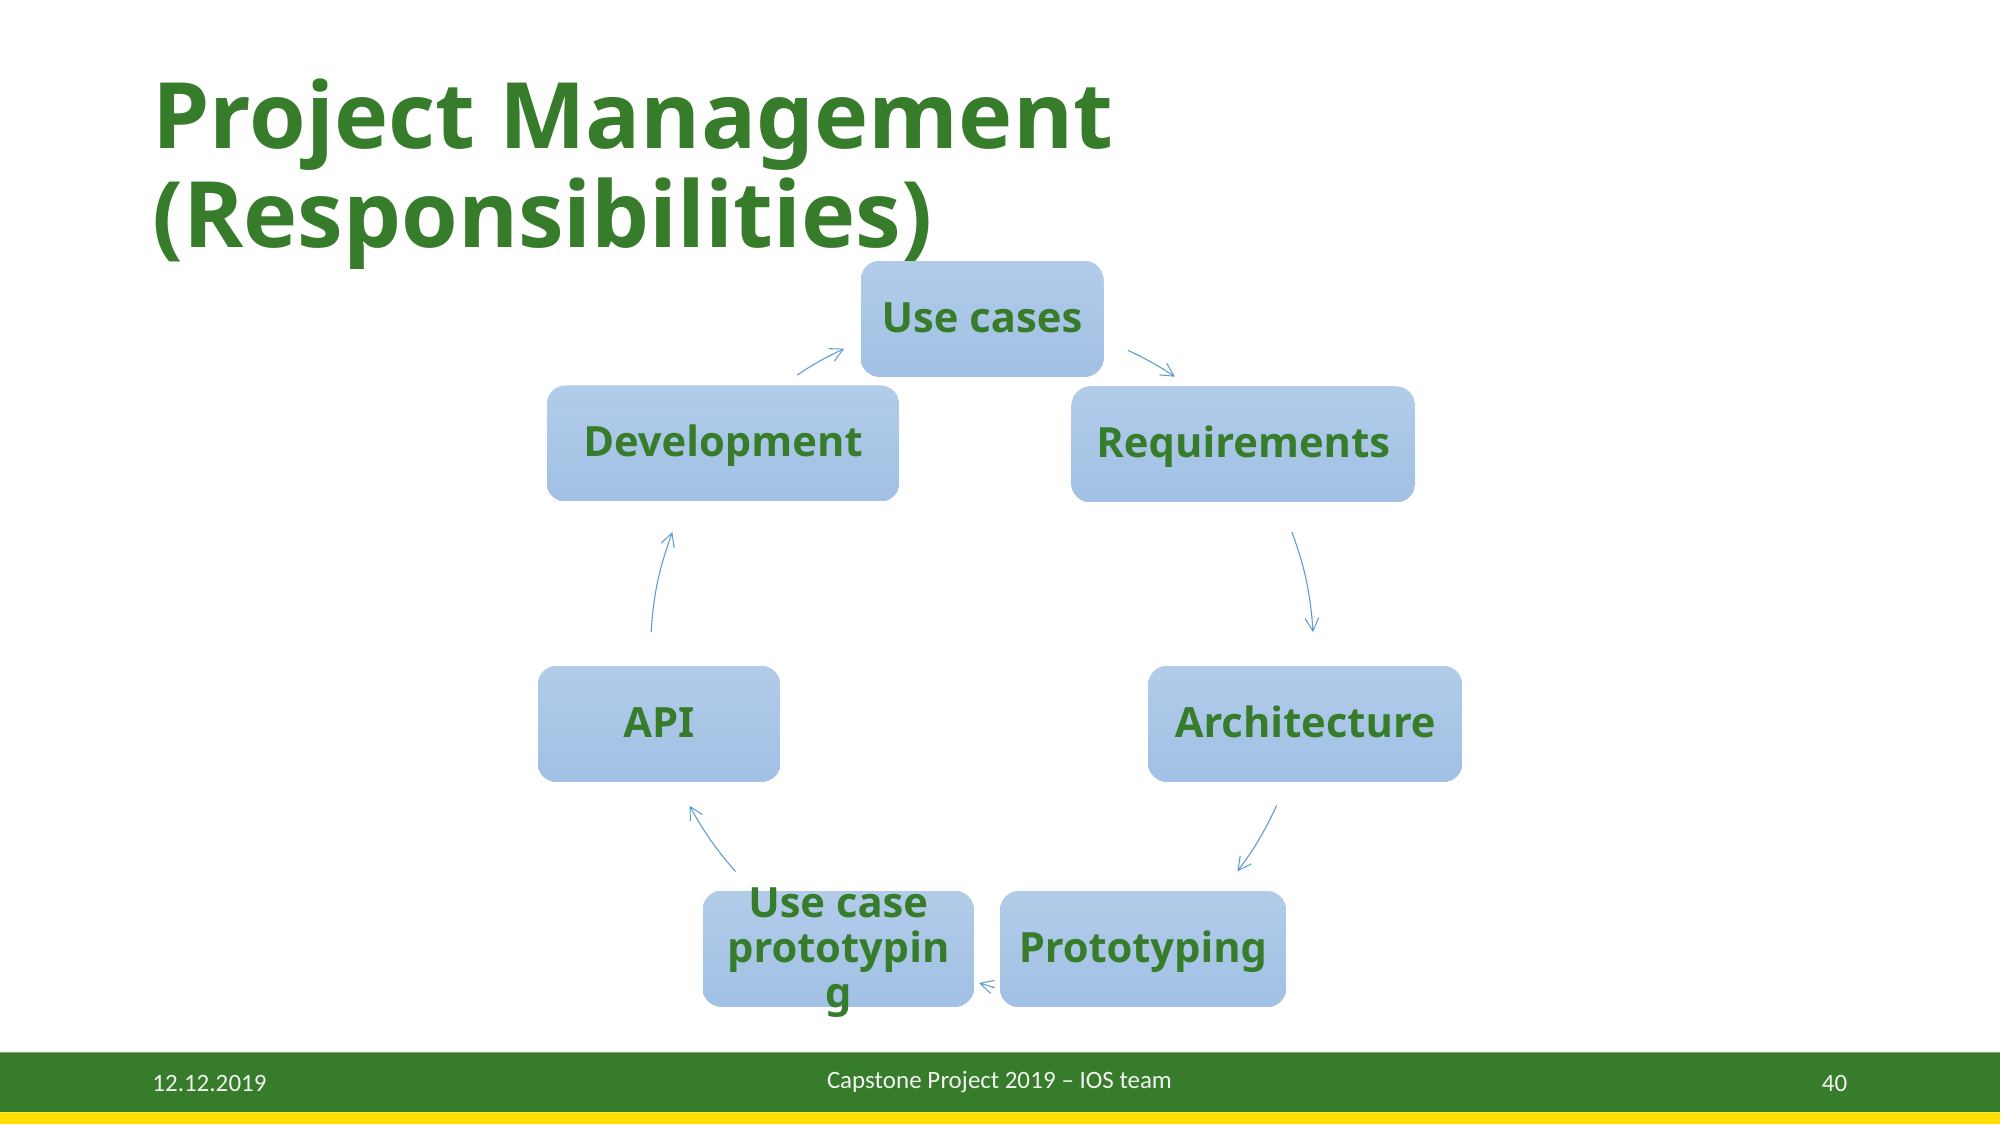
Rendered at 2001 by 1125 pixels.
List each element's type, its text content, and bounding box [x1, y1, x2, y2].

text_box Use case prototyping [702, 890, 974, 1007]
text_box [0, 1111, 2000, 1125]
text_box Requirements [1071, 386, 1416, 503]
text_box [650, 532, 675, 633]
slide_number 40 [1412, 1051, 1863, 1112]
title Project Management (Responsibilities) [137, 59, 1863, 260]
text_box [137, 260, 1863, 1007]
text_box [1291, 531, 1320, 633]
text_box [979, 979, 995, 994]
text_box [796, 348, 845, 376]
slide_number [137, 1051, 588, 1112]
text_box Development [546, 385, 900, 502]
text_box [588, 1051, 1412, 1111]
text_box [1863, 1051, 2000, 1111]
text_box [1127, 349, 1175, 377]
text_box Architecture [1148, 665, 1463, 782]
text_box API [537, 665, 781, 782]
text_box [1237, 805, 1278, 872]
text_box [0, 1051, 137, 1111]
text_box Prototyping [999, 890, 1287, 1007]
list [137, 1007, 1863, 1014]
text_box Use cases [860, 260, 1104, 377]
footer Capstone Project 2019 – IOS team [662, 1048, 1338, 1109]
text_box [689, 805, 737, 872]
